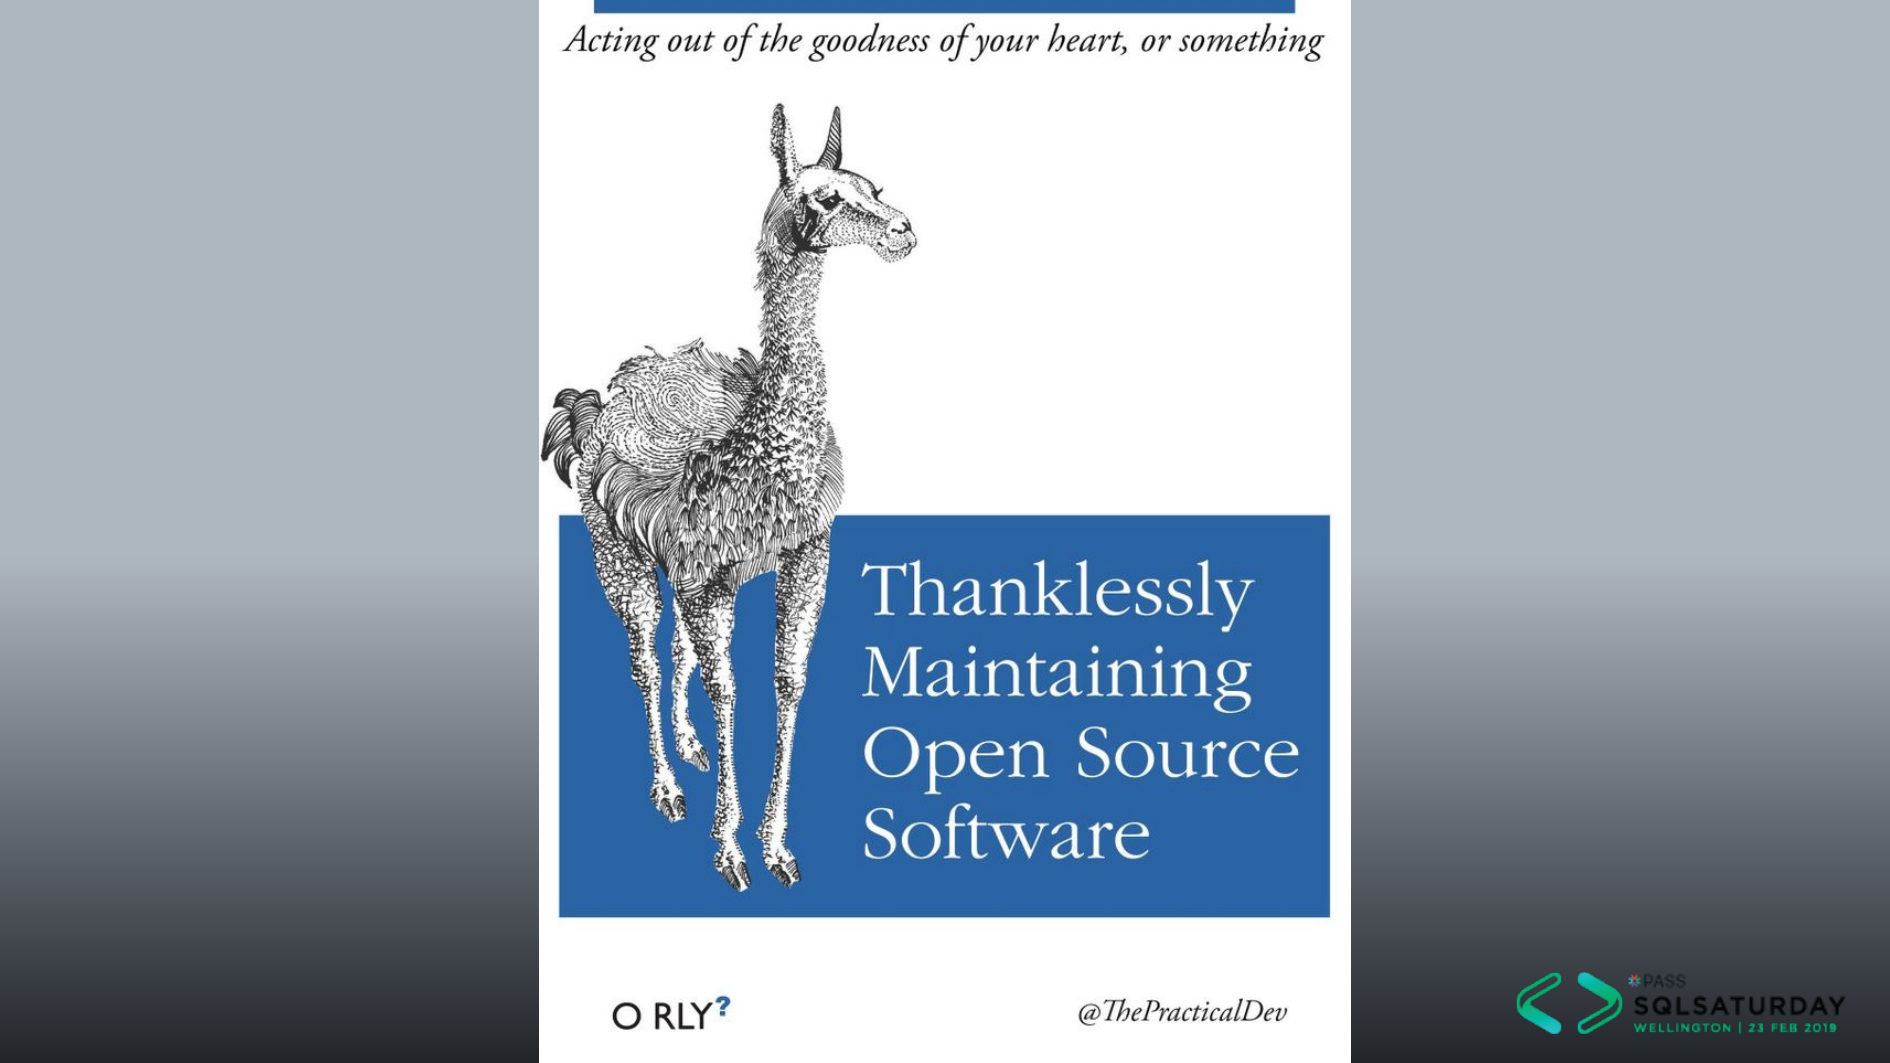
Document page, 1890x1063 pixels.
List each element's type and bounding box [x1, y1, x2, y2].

picture [538, 0, 1351, 1063]
picture [1515, 971, 1890, 1036]
